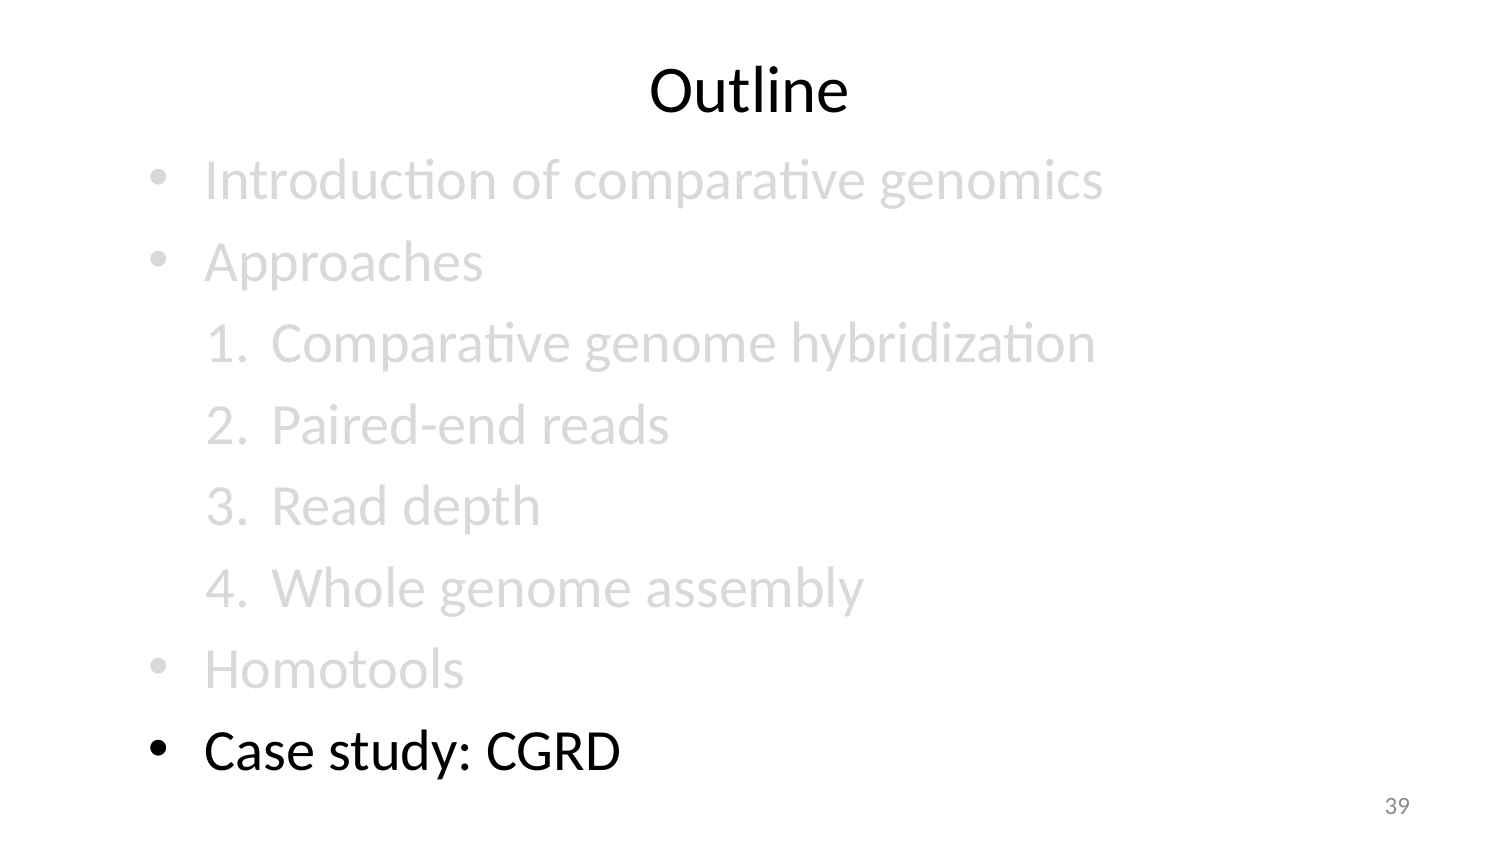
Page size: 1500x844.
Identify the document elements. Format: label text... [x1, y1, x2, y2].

title Outline [75, 32, 1425, 139]
slide_number 39 [1074, 782, 1425, 827]
list Introduction of comparative genomics Approaches Comparative genome hybridization Paired-end reads Read depth Whole genome assembly Homotools Case study: CGRD [133, 133, 1339, 812]
